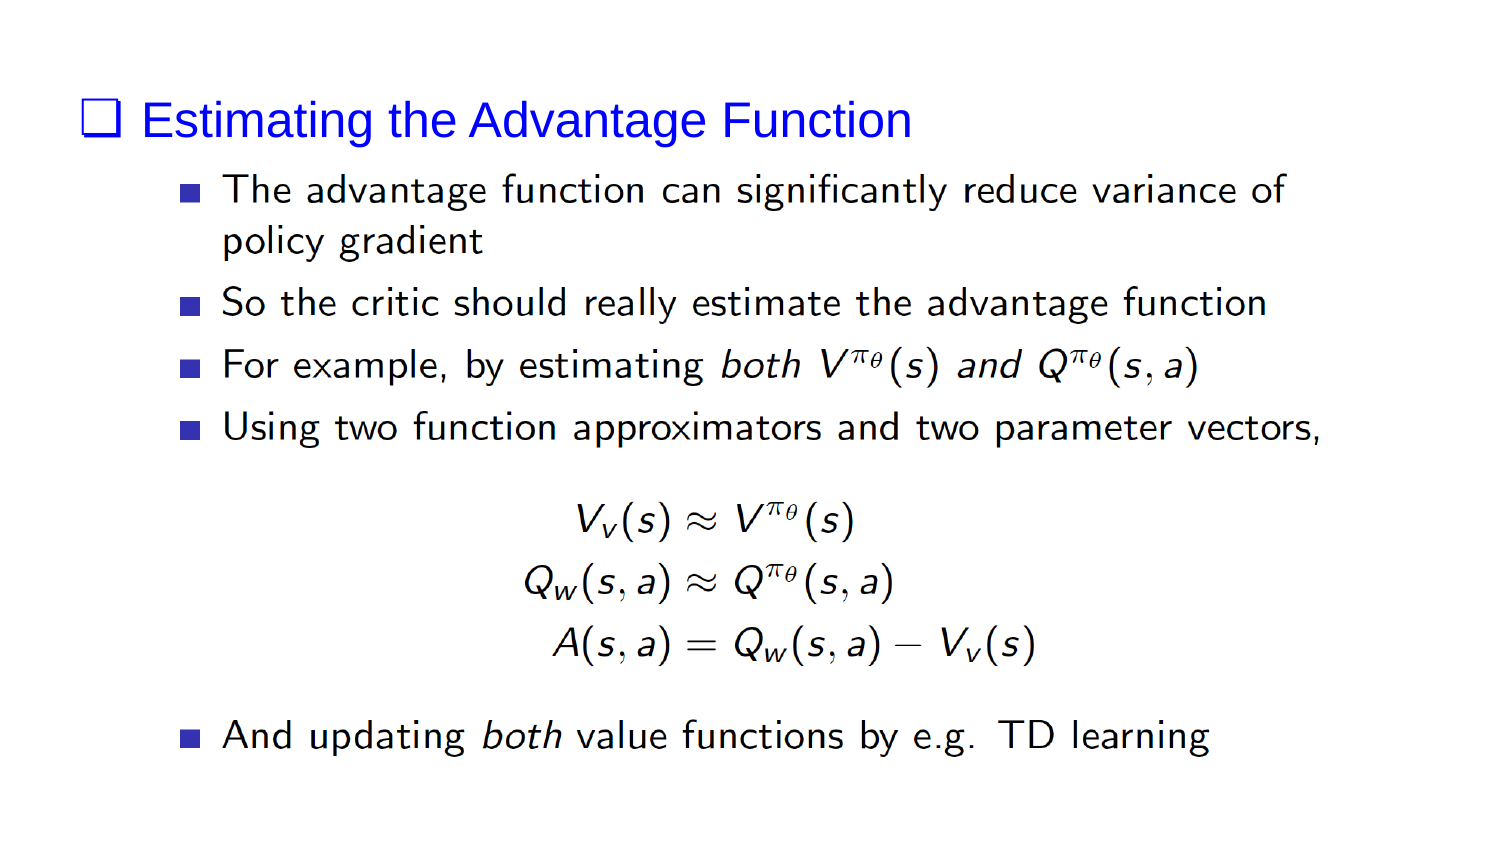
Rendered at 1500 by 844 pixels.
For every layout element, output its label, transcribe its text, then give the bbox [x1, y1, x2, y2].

title Estimating the Advantage Function [51, 72, 1449, 167]
picture [166, 166, 1334, 766]
